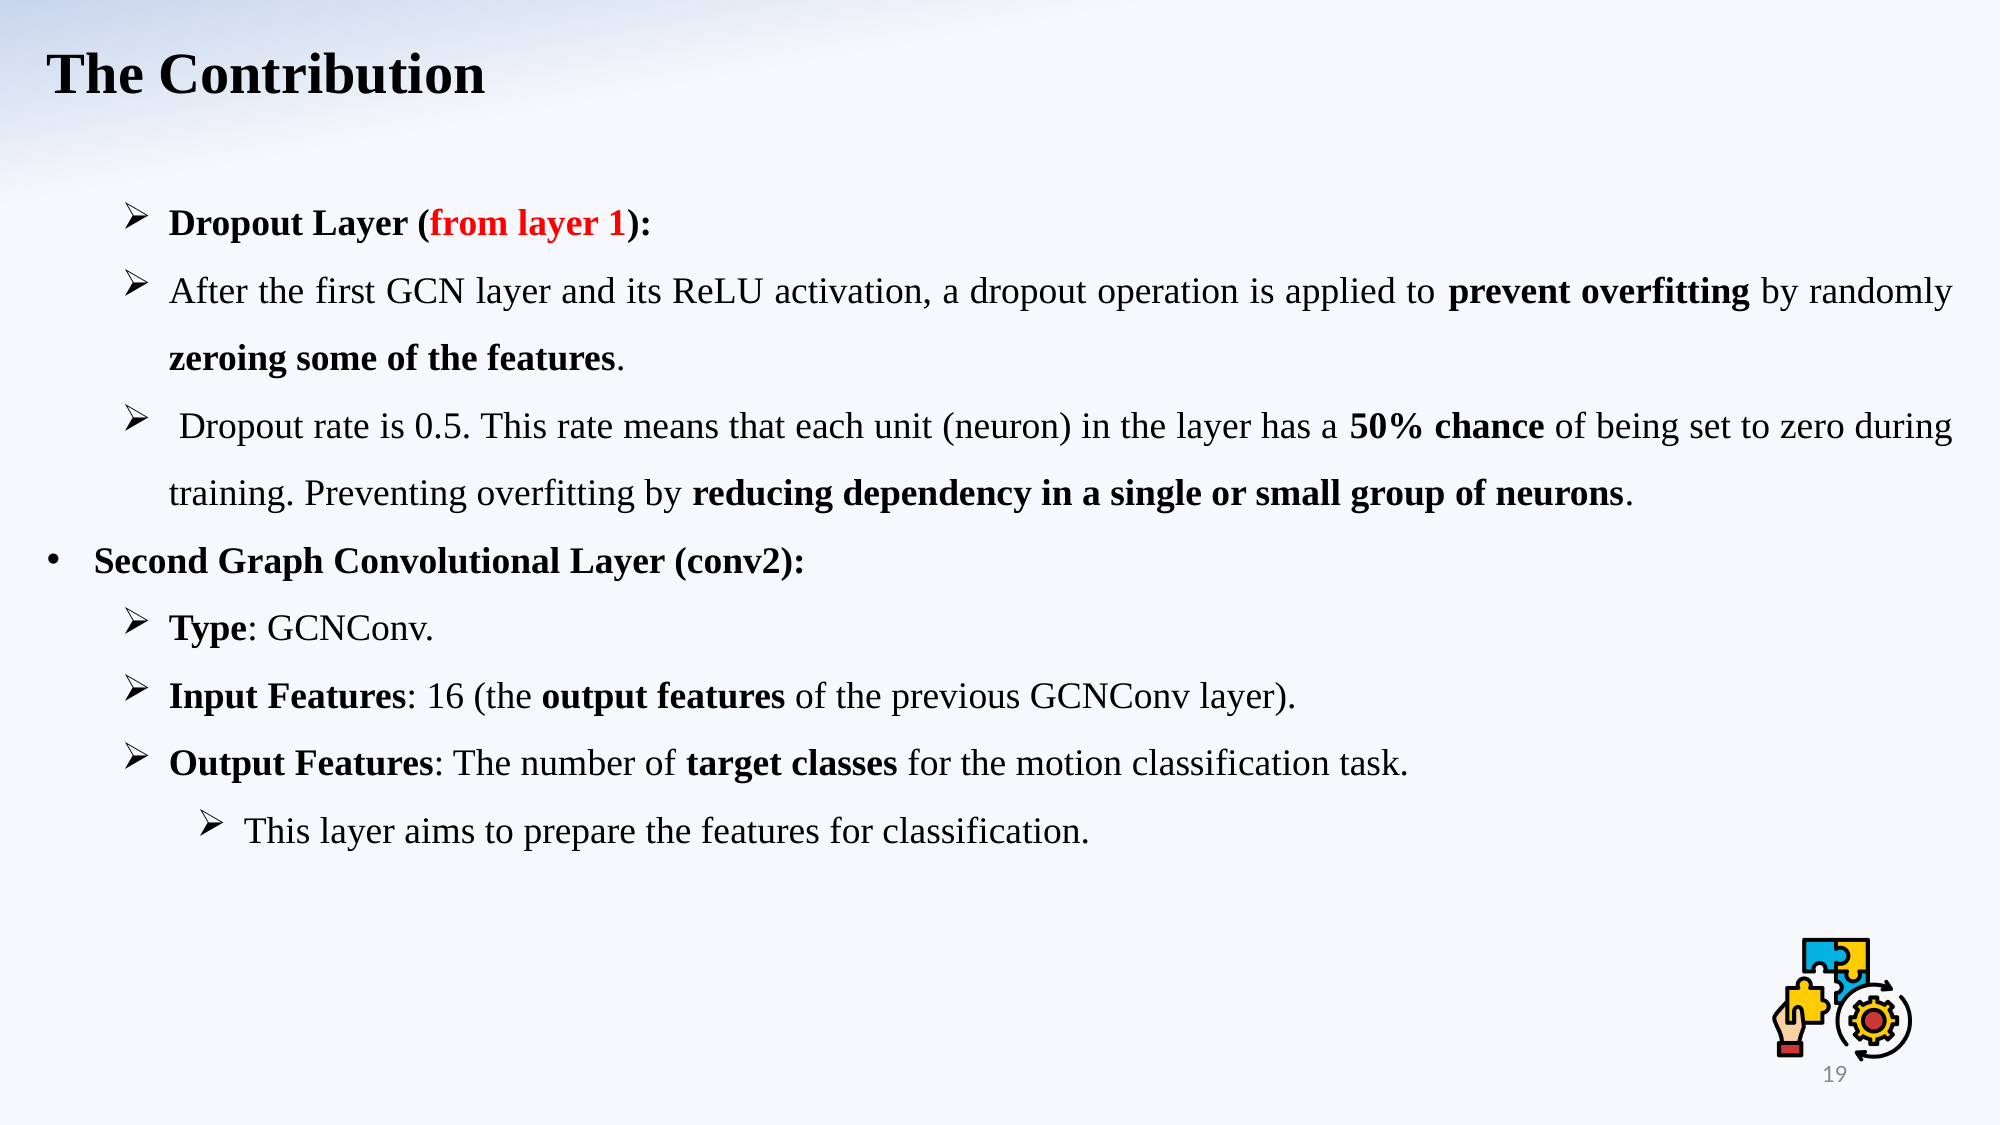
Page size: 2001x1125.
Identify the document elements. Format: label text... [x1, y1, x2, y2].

slide_number 19 [1412, 1042, 1863, 1103]
text_box The Contribution Dropout Layer (from layer 1): After the first GCN layer and its ReLU activation, a dropout operation is applied to prevent overfitting by randomly zeroing some of the features. Dropout rate is 0.5. This rate means that each unit (neuron) in the layer has a 50% chance of being set to zero during training. Preventing overfitting by reducing dependency in a single or small group of neurons. Second Graph Convolutional Layer (conv2): Type: GCNConv. Input Features: 16 (the output features of the previous GCNConv layer). Output Features: The number of target classes for the motion classification task. This layer aims to prepare the features for classification. [32, 28, 1968, 858]
picture [1768, 926, 1916, 1073]
